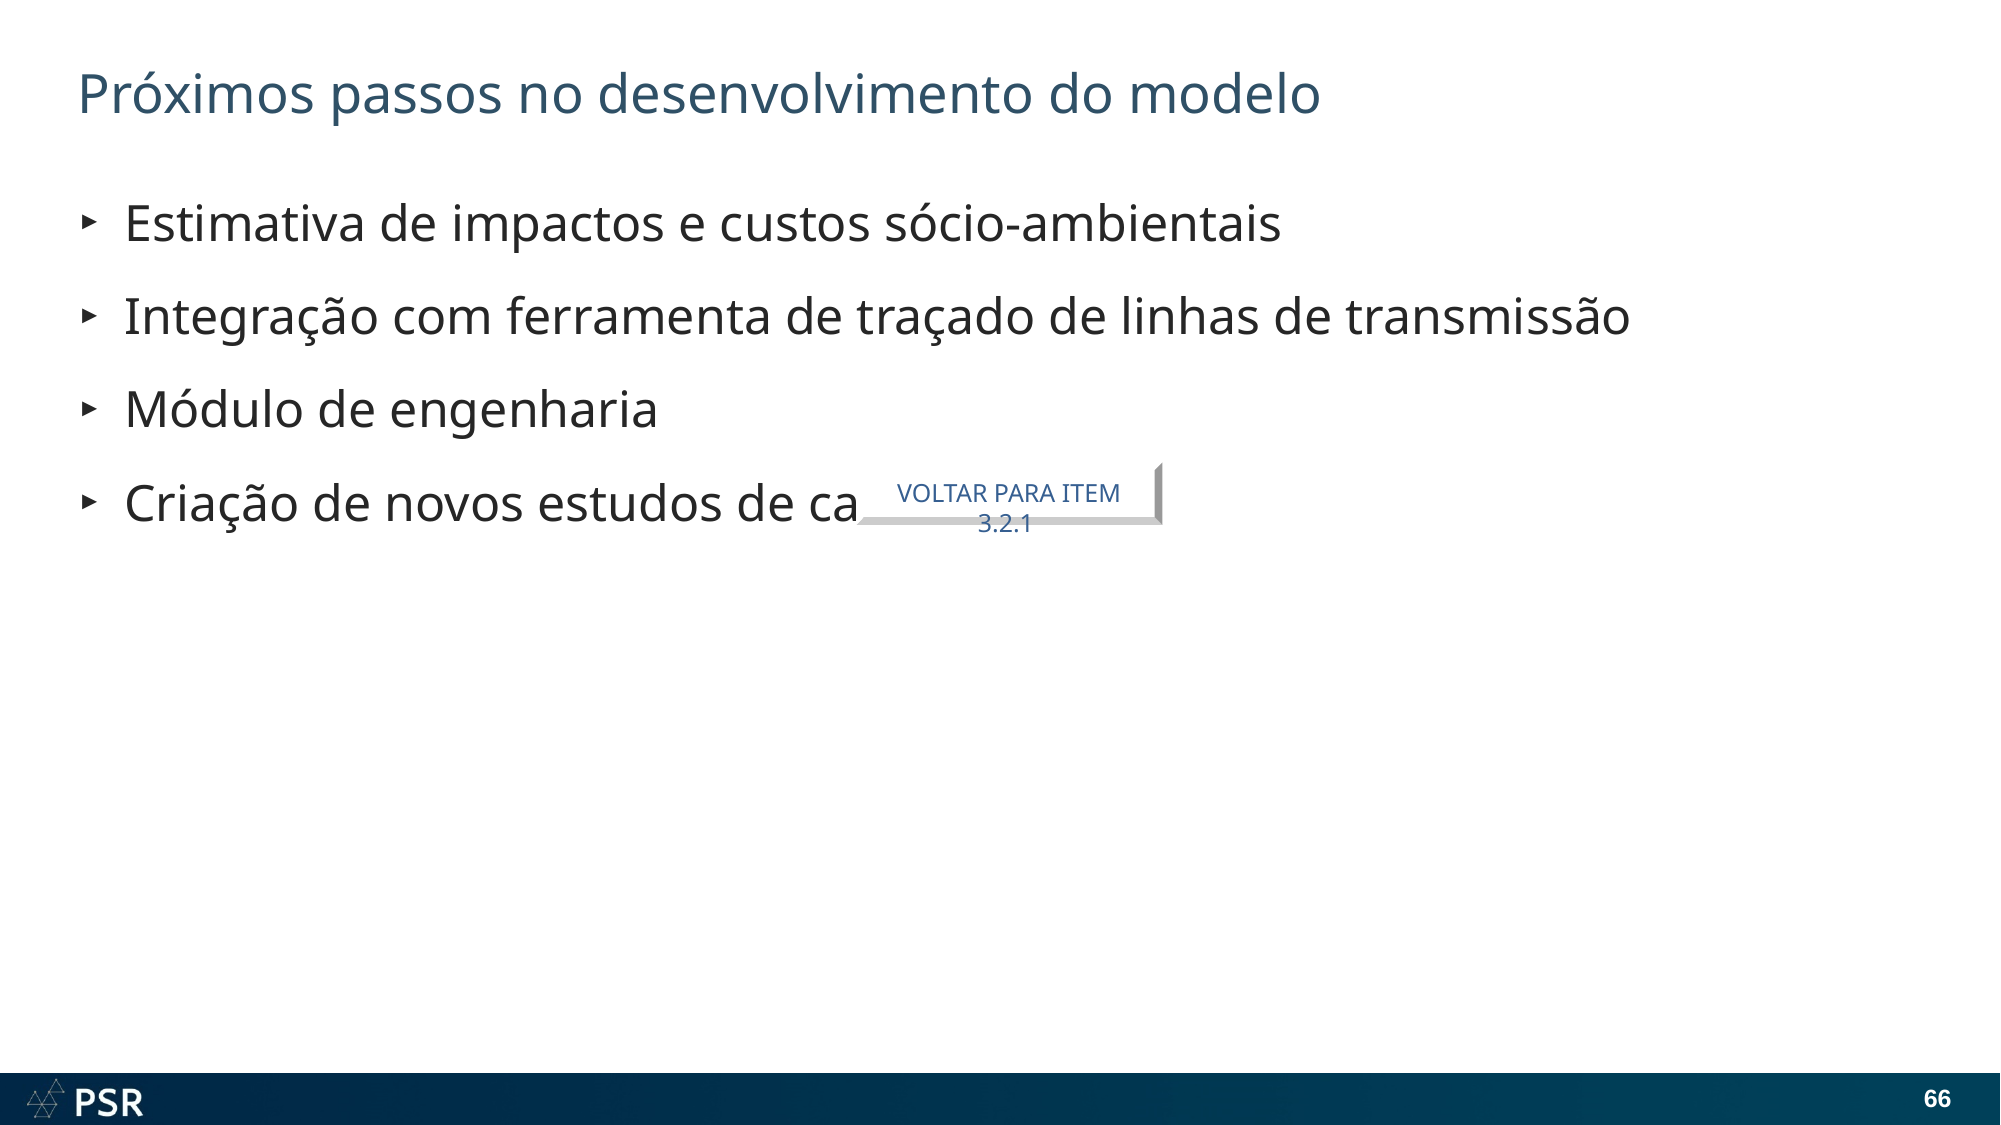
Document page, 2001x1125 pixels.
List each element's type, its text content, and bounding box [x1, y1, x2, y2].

text_box VOLTAR PARA ITEM 3.2.1 [856, 462, 1163, 525]
list Estimativa de impactos e custos sócio-ambientais Integração com ferramenta de traçado de linhas de transmissão Módulo de engenharia Criação de novos estudos de caso [62, 175, 1926, 1051]
picture [0, 1073, 916, 1125]
title Próximos passos no desenvolvimento do modelo [62, 45, 1926, 138]
slide_number 66 [1879, 1074, 1997, 1122]
